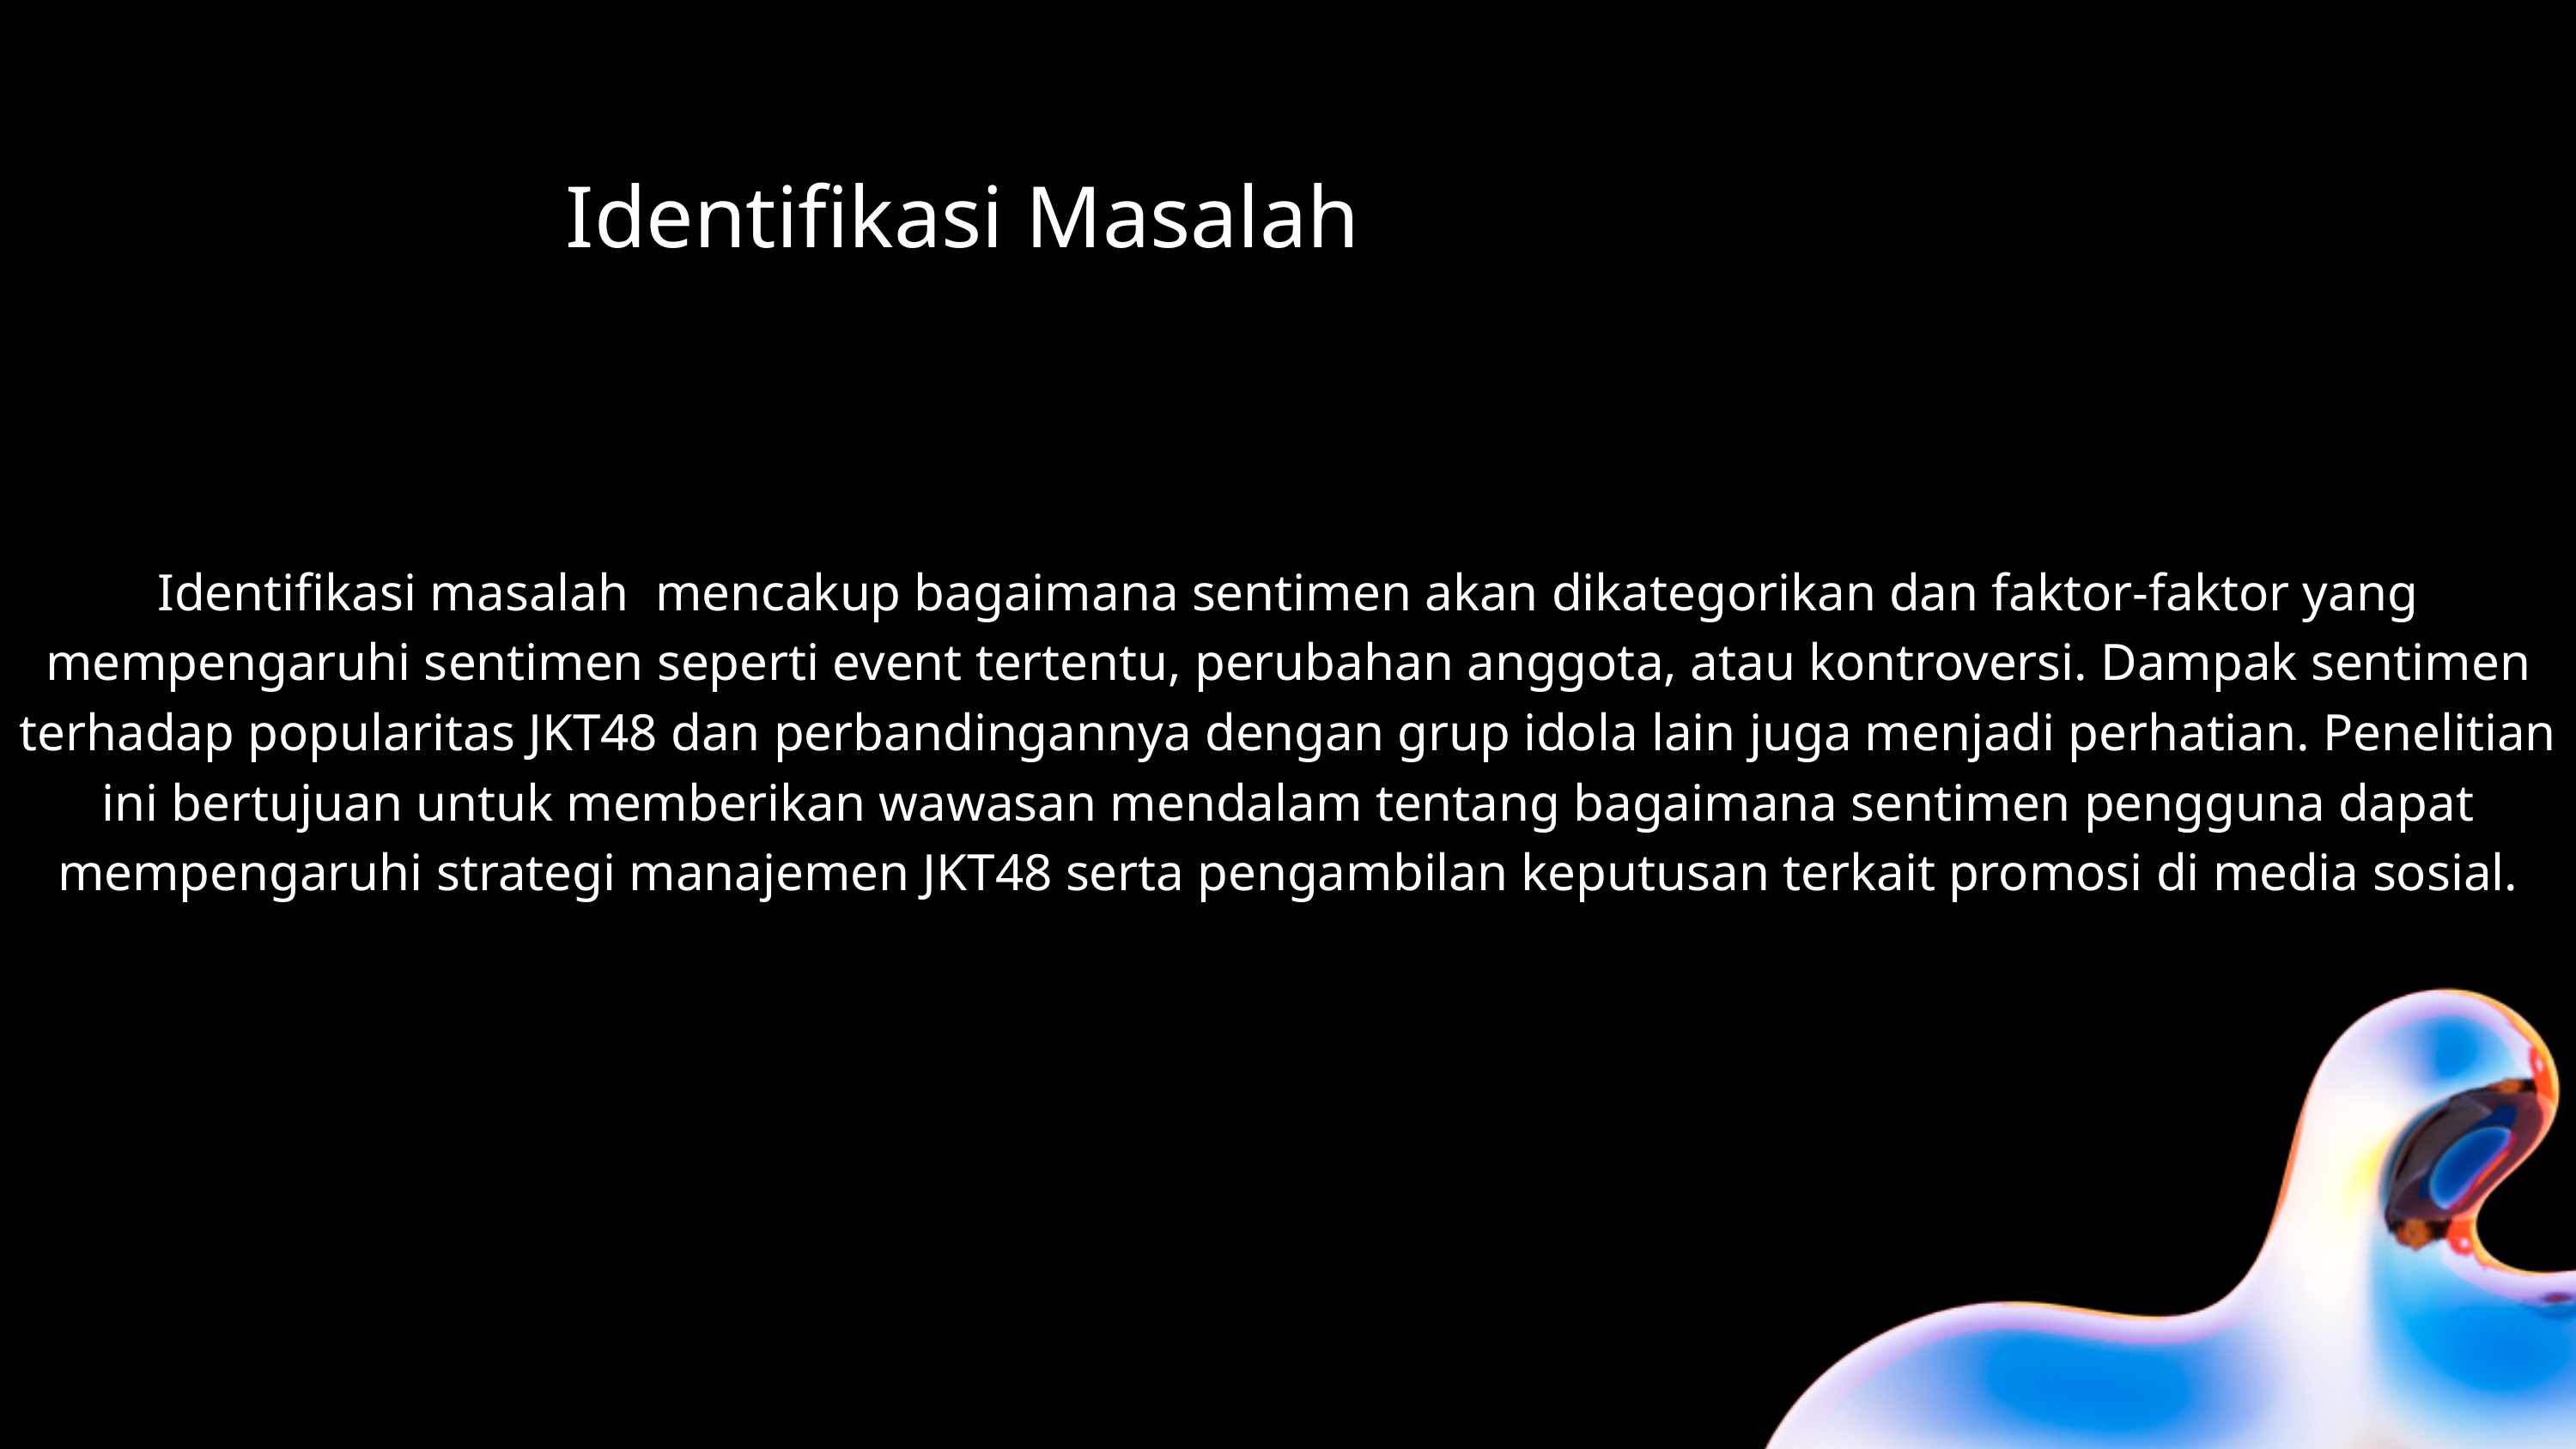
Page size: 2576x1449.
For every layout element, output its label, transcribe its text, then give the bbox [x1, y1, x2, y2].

text_box Identifikasi masalah mencakup bagaimana sentimen akan dikategorikan dan faktor-faktor yang mempengaruhi sentimen seperti event tertentu, perubahan anggota, atau kontroversi. Dampak sentimen terhadap popularitas JKT48 dan perbandingannya dengan grup idola lain juga menjadi perhatian. Penelitian ini bertujuan untuk memberikan wawasan mendalam tentang bagaimana sentimen pengguna dapat mempengaruhi strategi manajemen JKT48 serta pengambilan keputusan terkait promosi di media sosial. [0, 550, 2576, 901]
text_box Identifikasi Masalah [565, 145, 2011, 264]
text_box [1730, 967, 2576, 1449]
